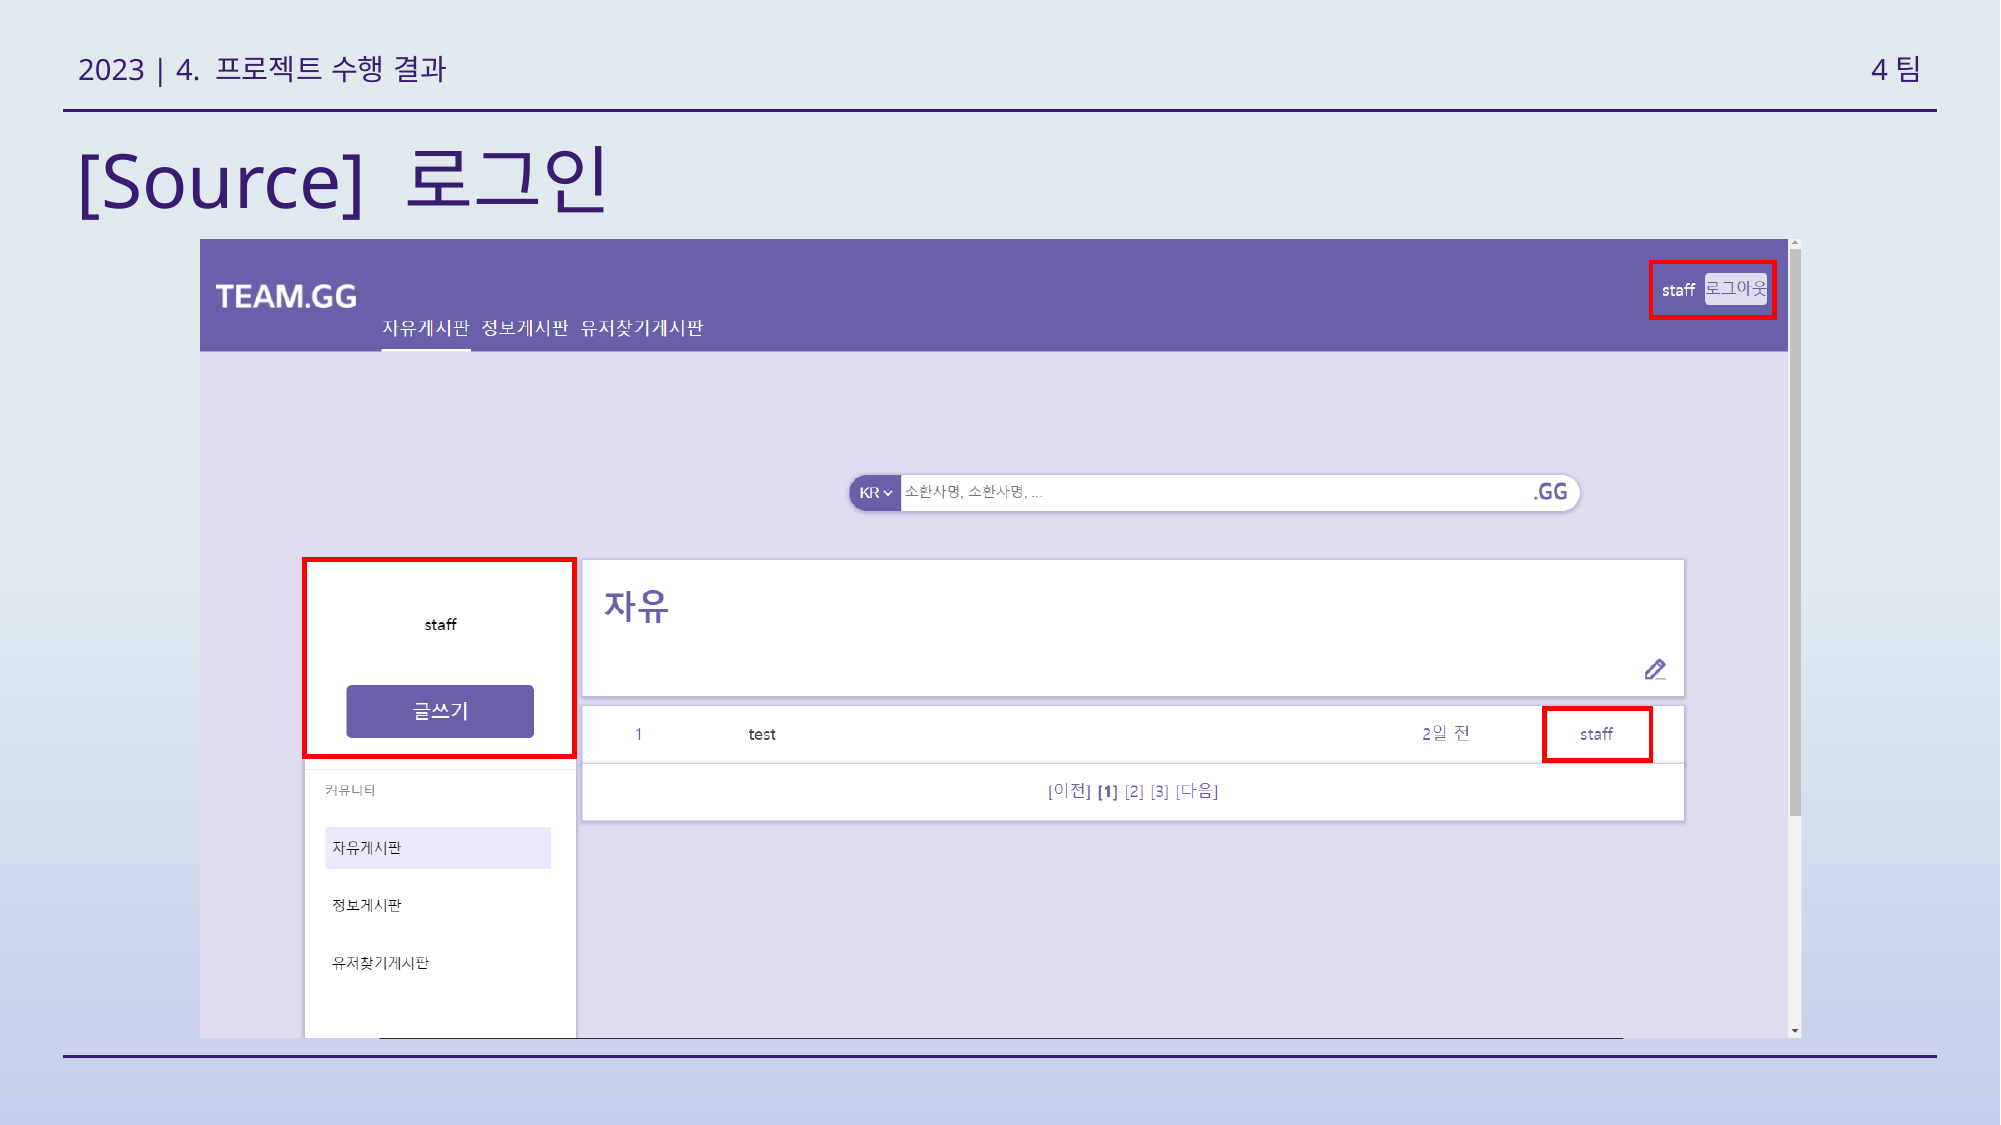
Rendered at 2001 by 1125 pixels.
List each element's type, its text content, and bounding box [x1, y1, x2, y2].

text_box [Source] 로그인 [61, 125, 1058, 231]
text_box 2023 | 4. 프로젝트 수행 결과 [63, 43, 694, 94]
text_box 4팀 [1306, 43, 1937, 94]
picture [200, 239, 1802, 1039]
